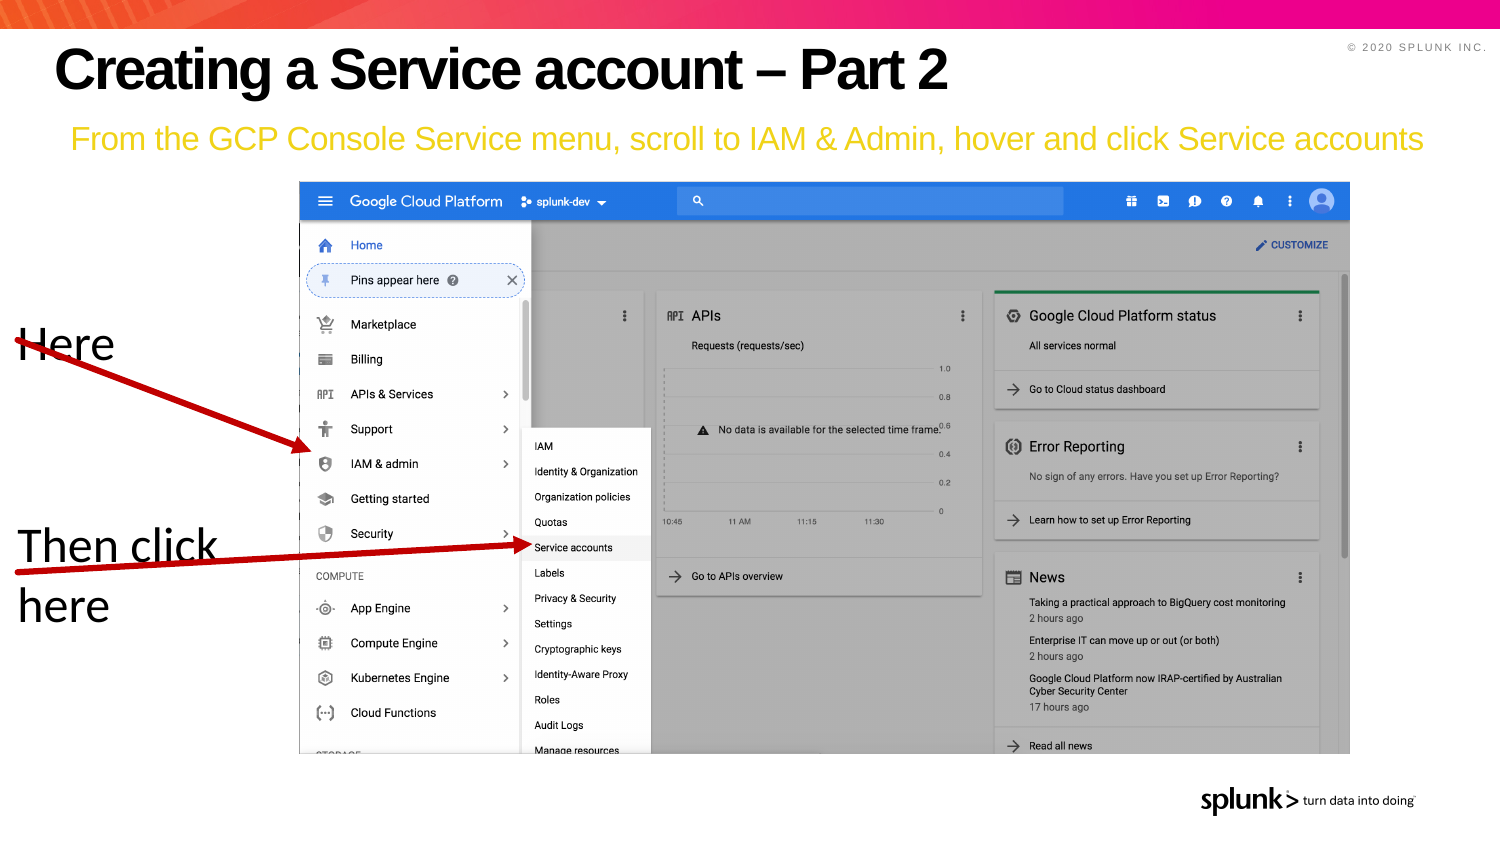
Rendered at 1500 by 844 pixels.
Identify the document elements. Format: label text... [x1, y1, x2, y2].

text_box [230, 543, 533, 573]
text_box Then click here [17, 512, 231, 569]
text_box Here [17, 309, 132, 370]
picture [299, 181, 1350, 754]
picture [1201, 787, 1416, 816]
subtitle From the GCP Console Service menu, scroll to IAM & Admin, hover and click Service accounts [0, 119, 1500, 165]
text_box Then click here [17, 564, 231, 633]
title Creating a Service account – Part 2 [54, 46, 1443, 101]
picture [0, 0, 1500, 29]
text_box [131, 340, 312, 452]
